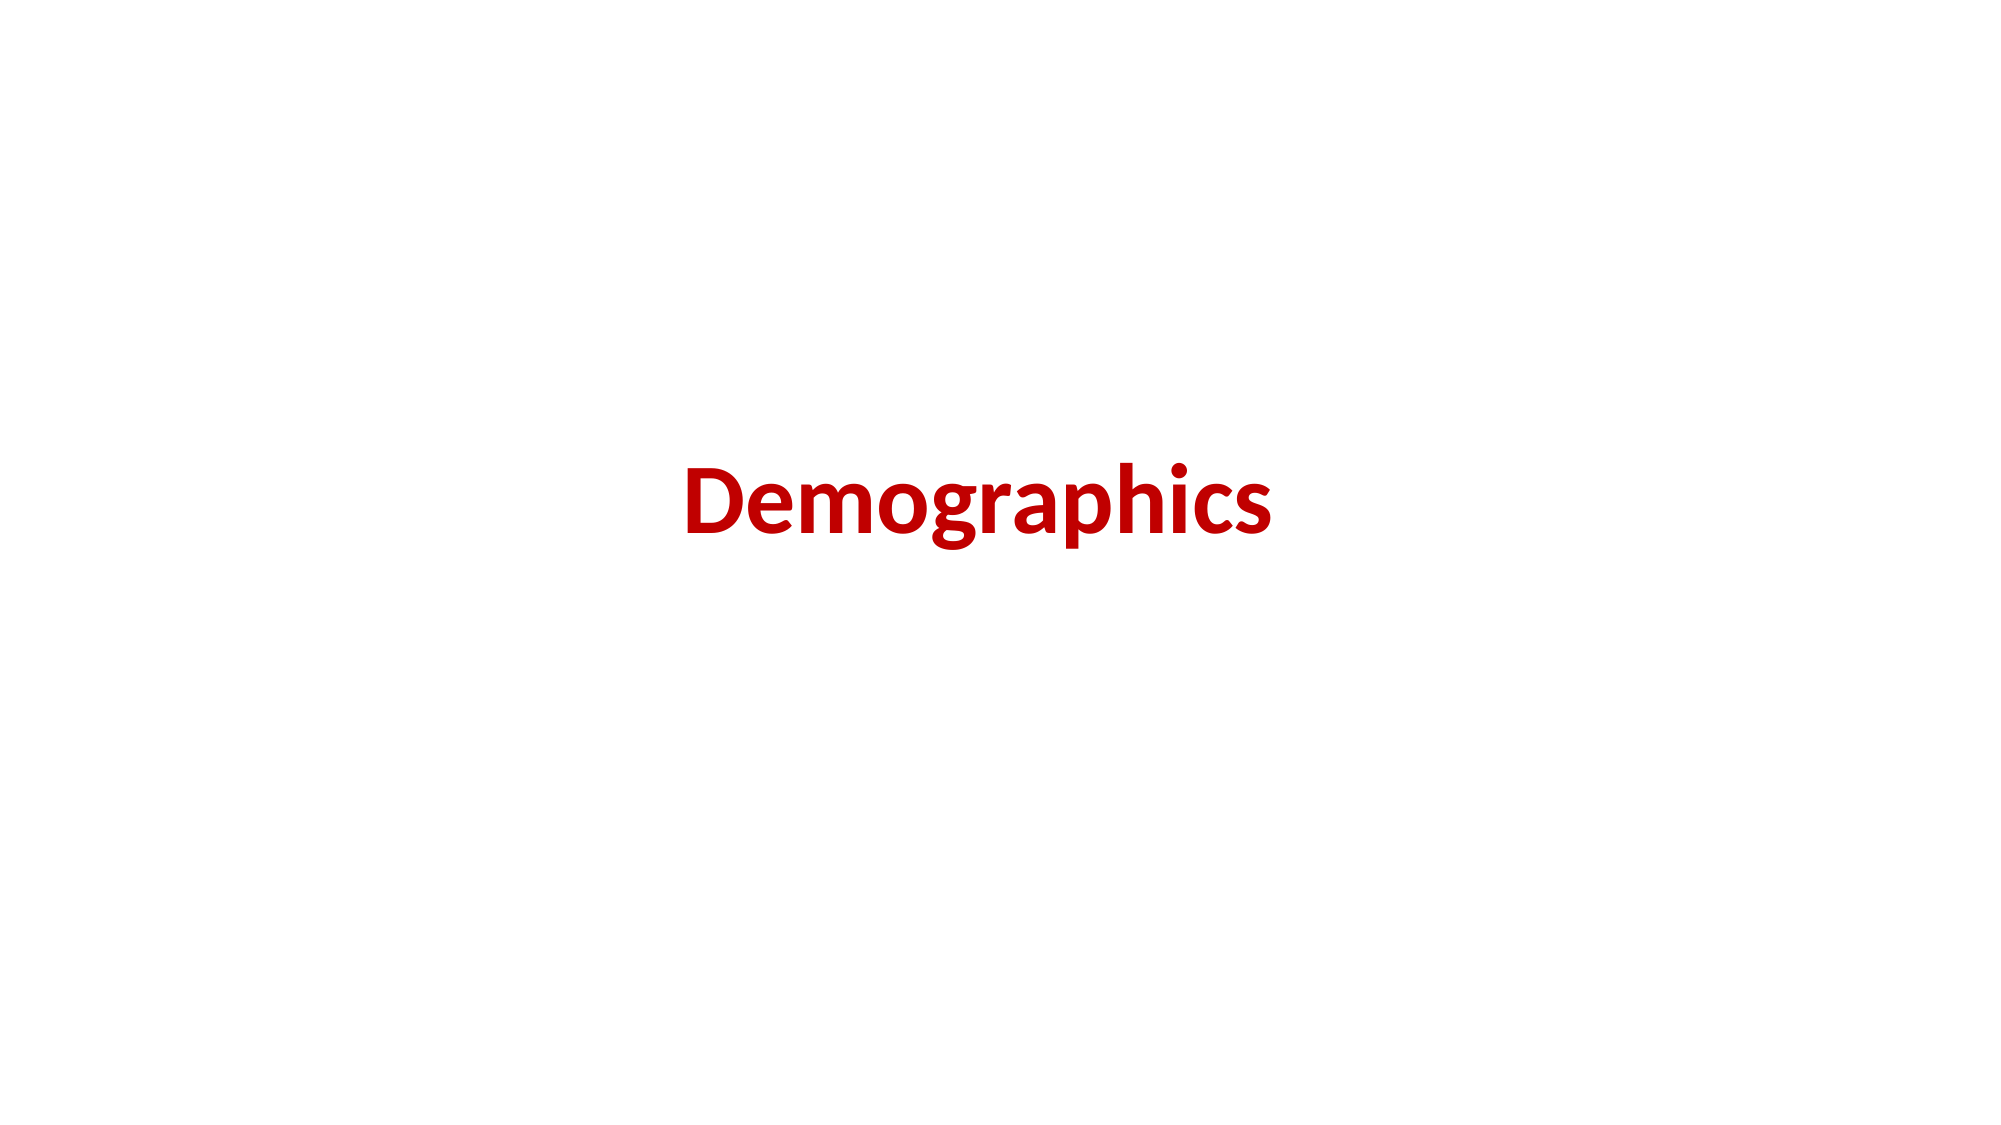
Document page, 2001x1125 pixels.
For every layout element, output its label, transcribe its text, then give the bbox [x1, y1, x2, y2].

text_box Demographics [667, 426, 1580, 562]
